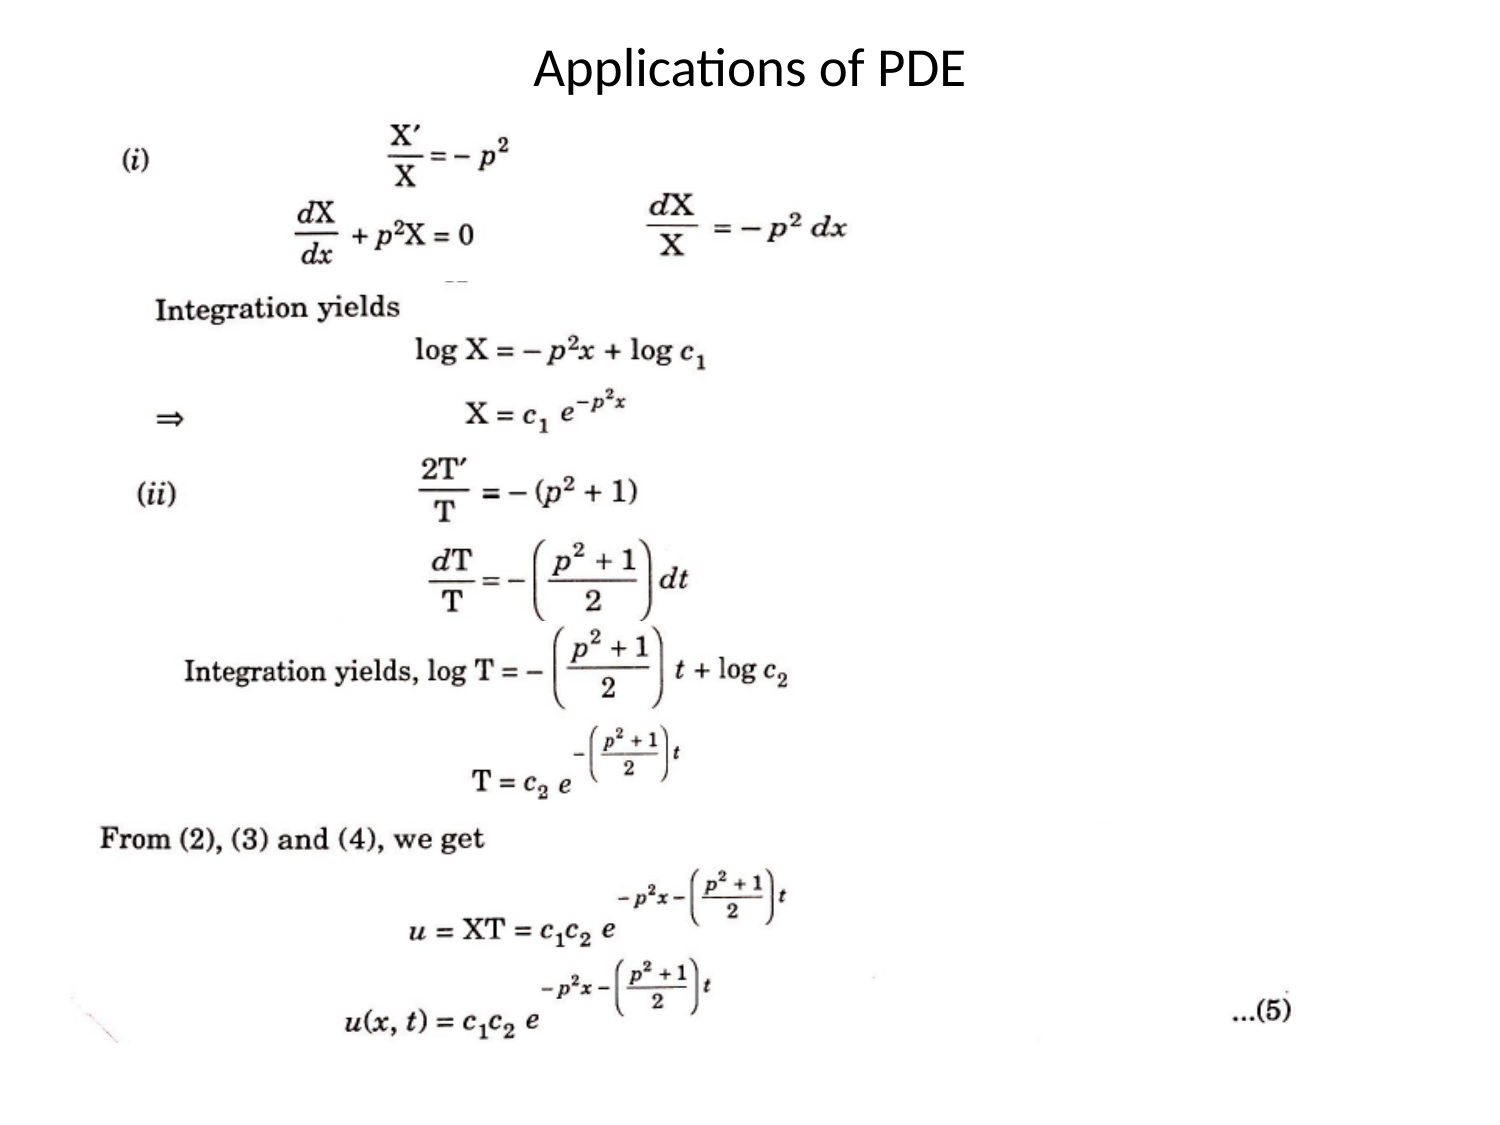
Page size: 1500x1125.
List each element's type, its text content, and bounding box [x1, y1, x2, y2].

picture [644, 187, 891, 269]
picture [93, 116, 633, 277]
title Applications of PDE [75, 23, 1425, 106]
picture [116, 456, 870, 803]
picture [105, 280, 821, 438]
picture [70, 820, 1337, 1043]
